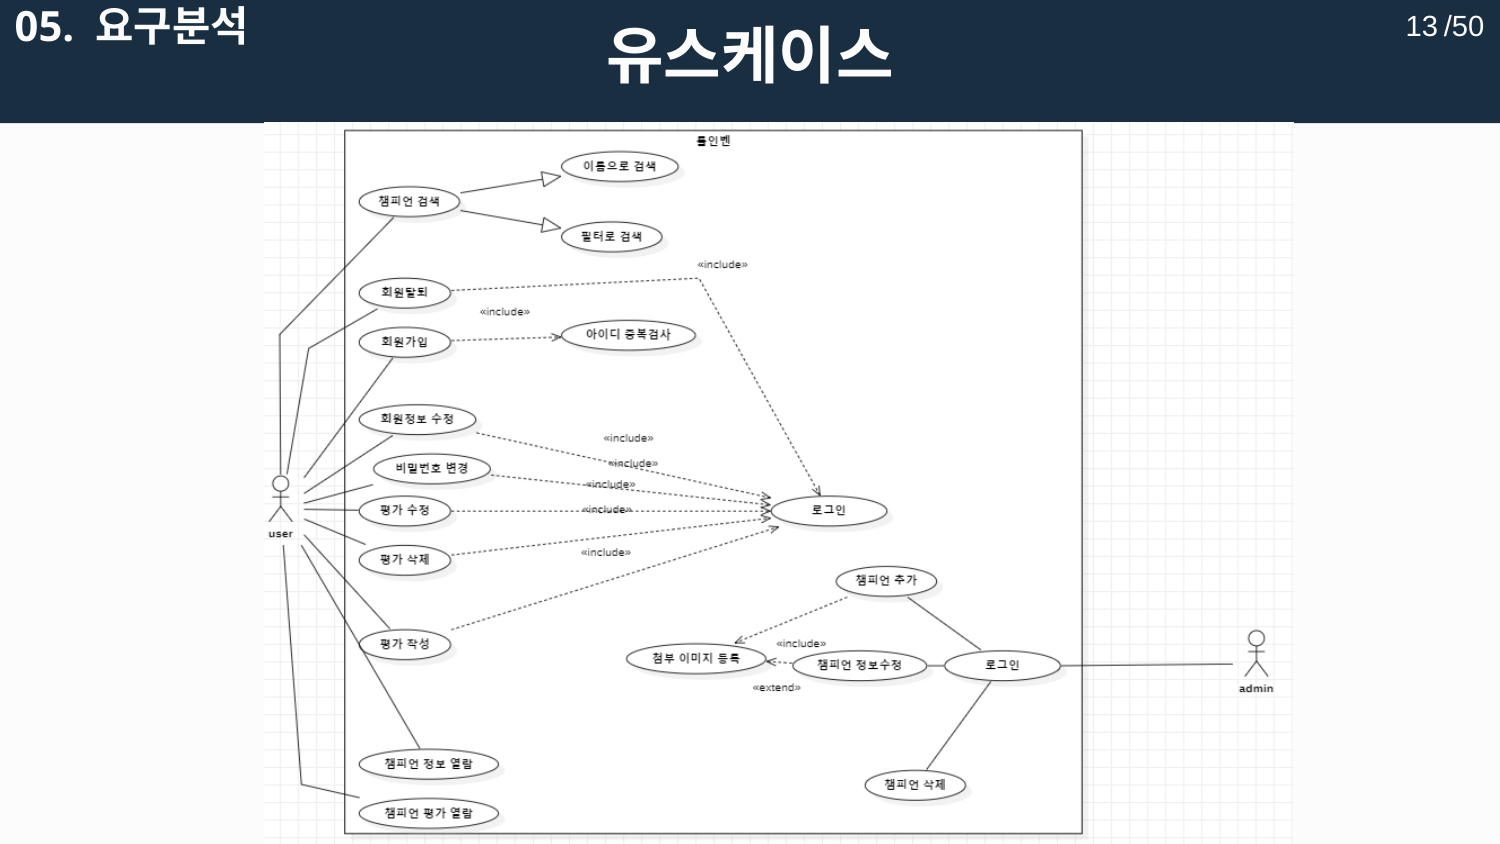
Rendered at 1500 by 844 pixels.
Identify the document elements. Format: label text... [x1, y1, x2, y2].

text_box 13 [1381, 0, 1428, 60]
picture [264, 122, 1294, 844]
title 유스케이스 [0, 0, 1500, 123]
text_box /50 [1428, 0, 1500, 60]
text_box 05. 요구분석 [0, 0, 265, 58]
